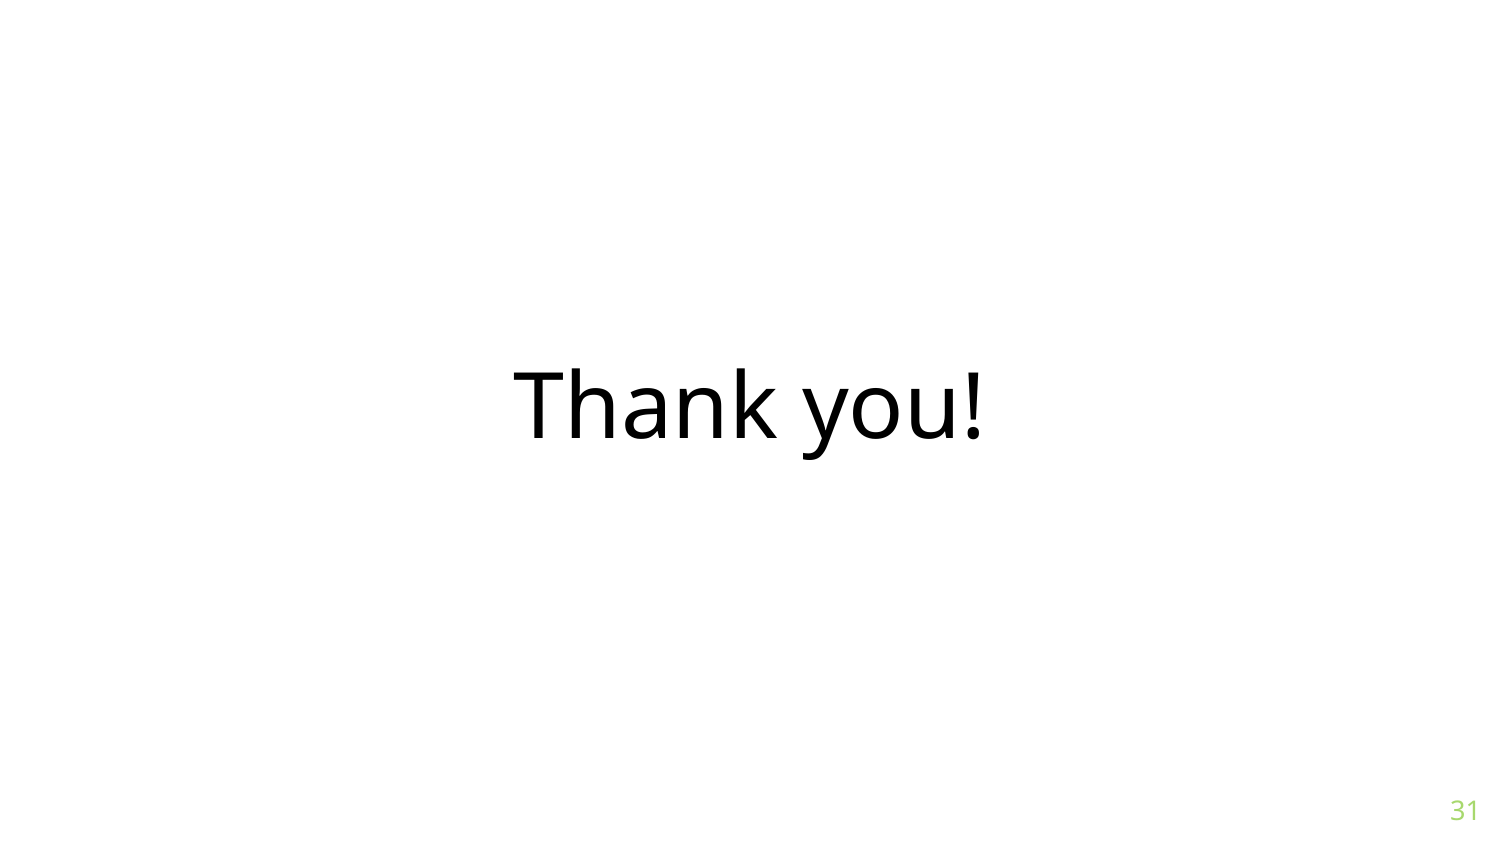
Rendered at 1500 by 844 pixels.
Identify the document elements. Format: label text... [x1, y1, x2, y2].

text_box Thank you! [499, 339, 1001, 465]
slide_number 31 [1391, 779, 1482, 844]
